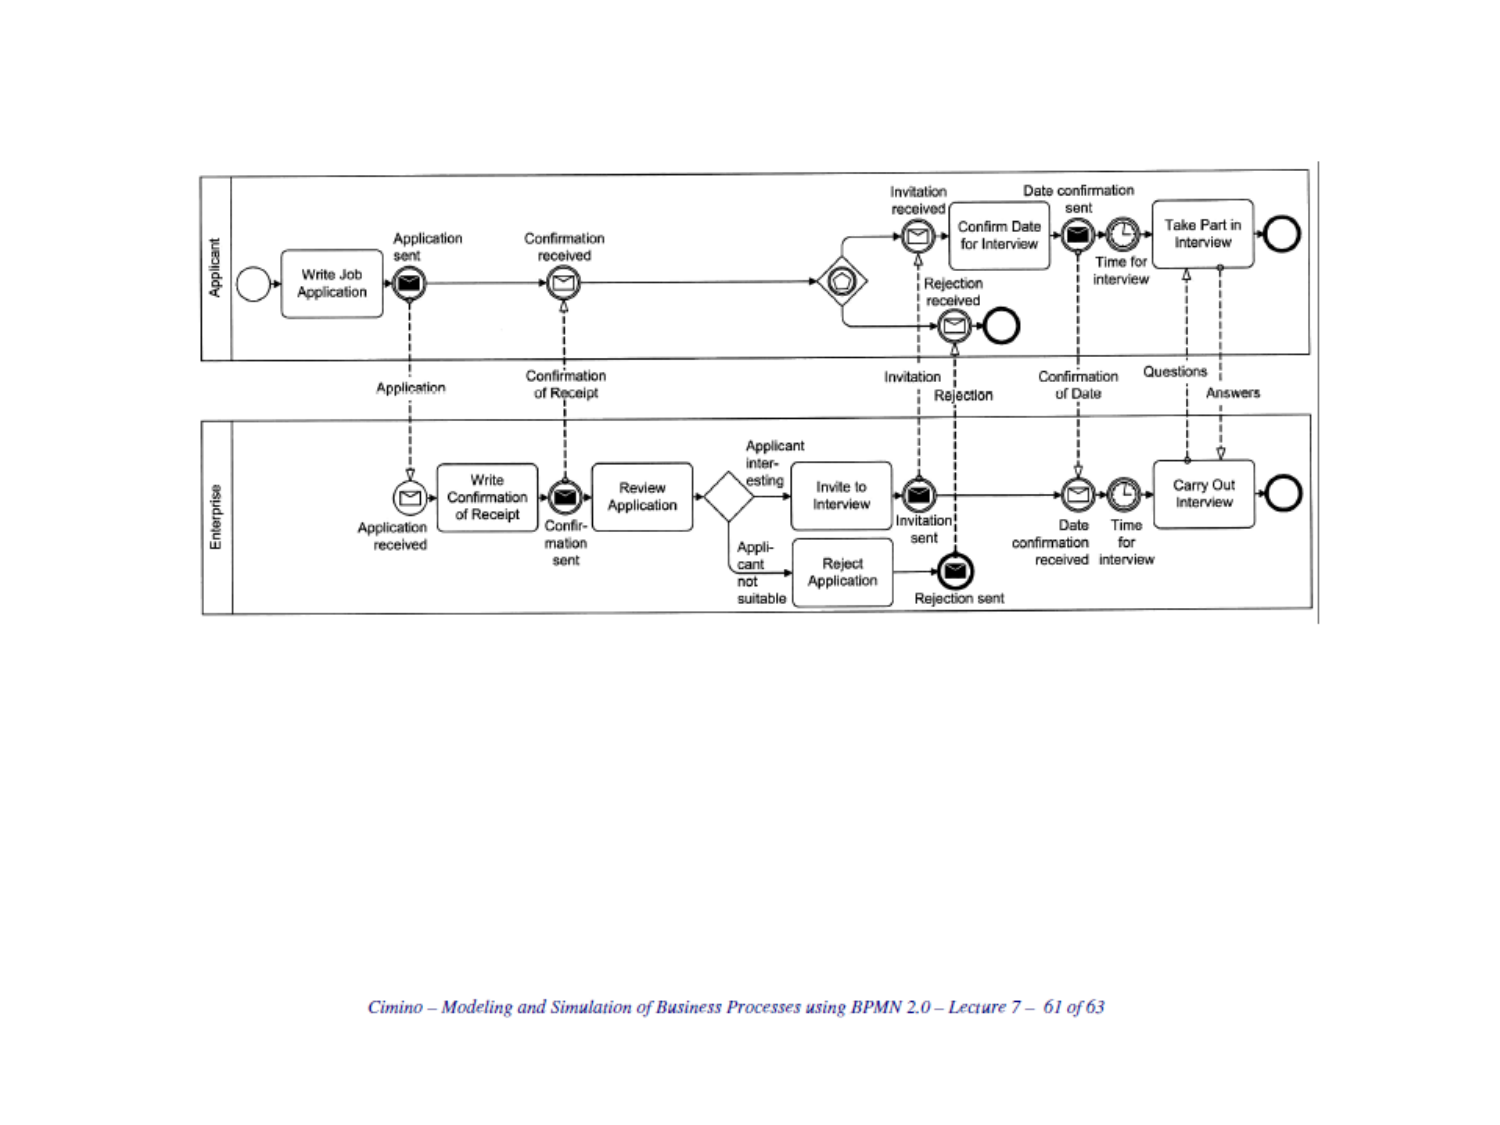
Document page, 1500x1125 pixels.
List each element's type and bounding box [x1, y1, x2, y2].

picture [132, 84, 1368, 1040]
